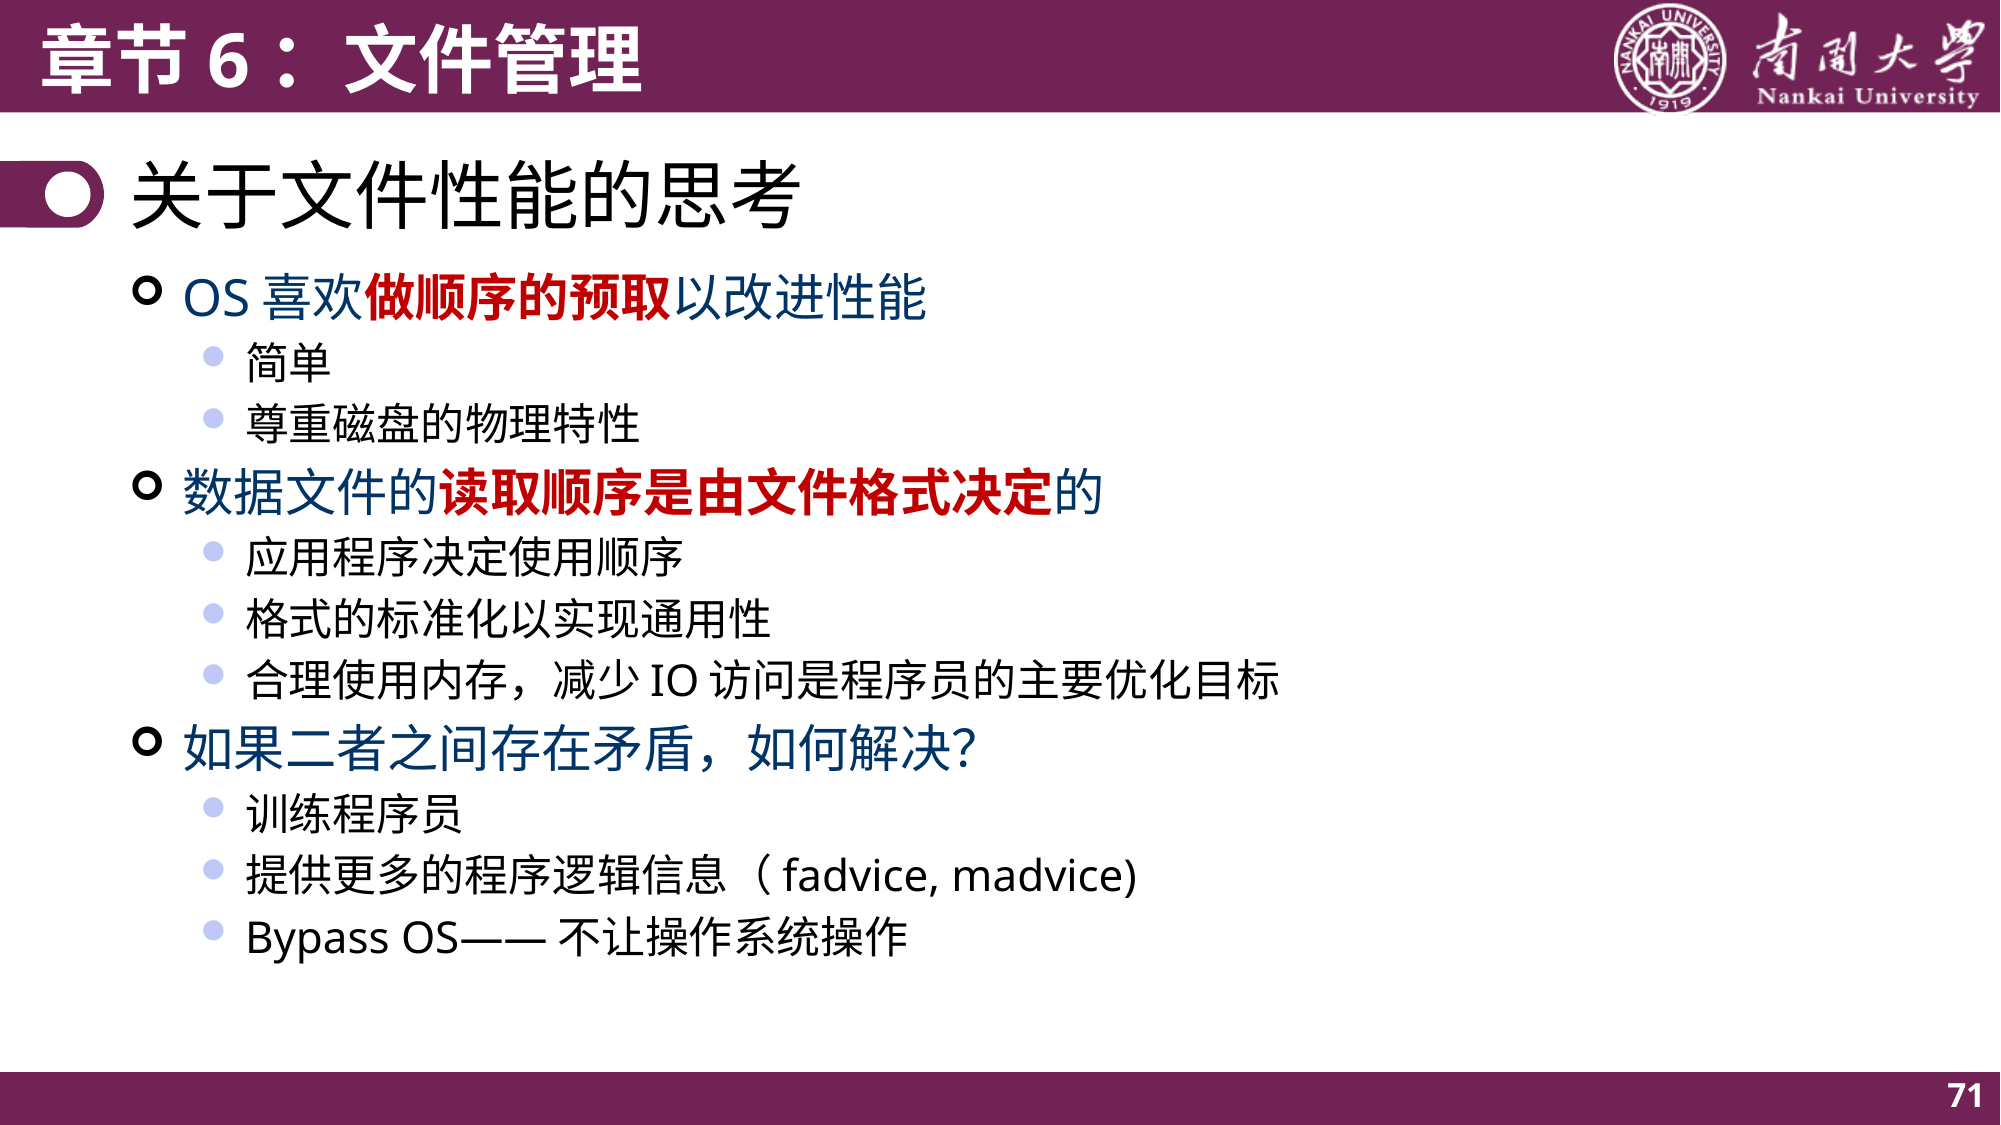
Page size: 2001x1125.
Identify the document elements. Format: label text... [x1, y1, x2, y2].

picture [1614, 2, 2001, 120]
list OS喜欢做顺序的预取以改进性能 简单 尊重磁盘的物理特性 数据文件的读取顺序是由文件格式决定的 应用程序决定使用顺序 格式的标准化以实现通用性 合理使用内存，减少IO访问是程序员的主要优化目标 如果二者之间存在矛盾，如何解决？ 训练程序员 提供更多的程序逻辑信息（fadvice, madvice) Bypass OS——不让操作系统操作 [114, 257, 1886, 972]
title 关于文件性能的思考 [114, 143, 1886, 255]
slide_number 71 [1550, 1070, 2000, 1124]
